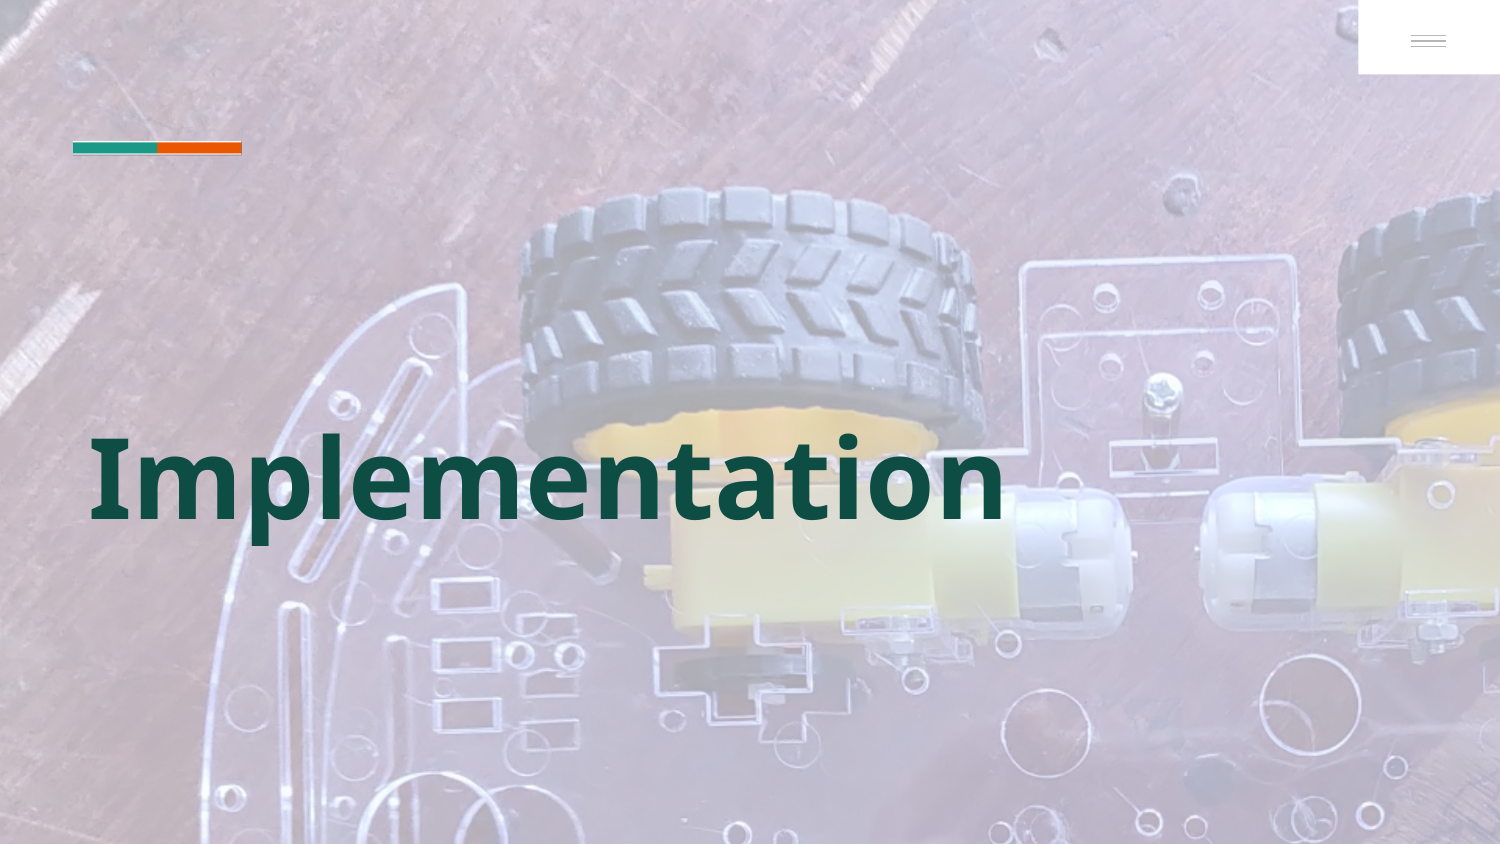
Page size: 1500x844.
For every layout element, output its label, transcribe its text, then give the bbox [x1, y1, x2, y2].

title Implementation [73, 391, 1108, 641]
picture [73, 141, 626, 203]
